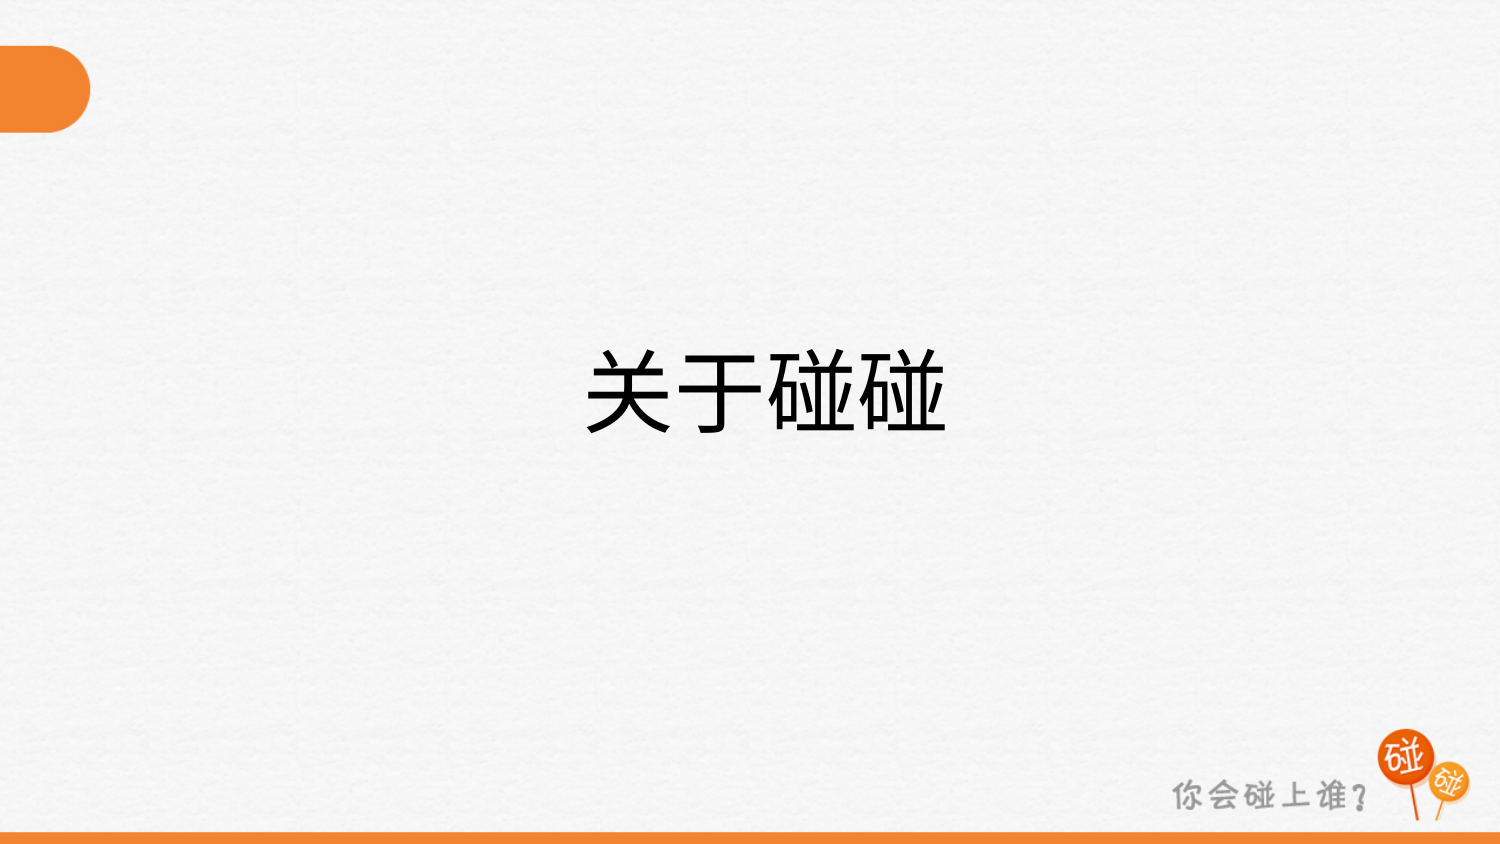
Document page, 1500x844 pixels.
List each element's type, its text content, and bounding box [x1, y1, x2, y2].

picture [0, 0, 1500, 844]
title 关于碰碰 [91, 319, 1442, 461]
